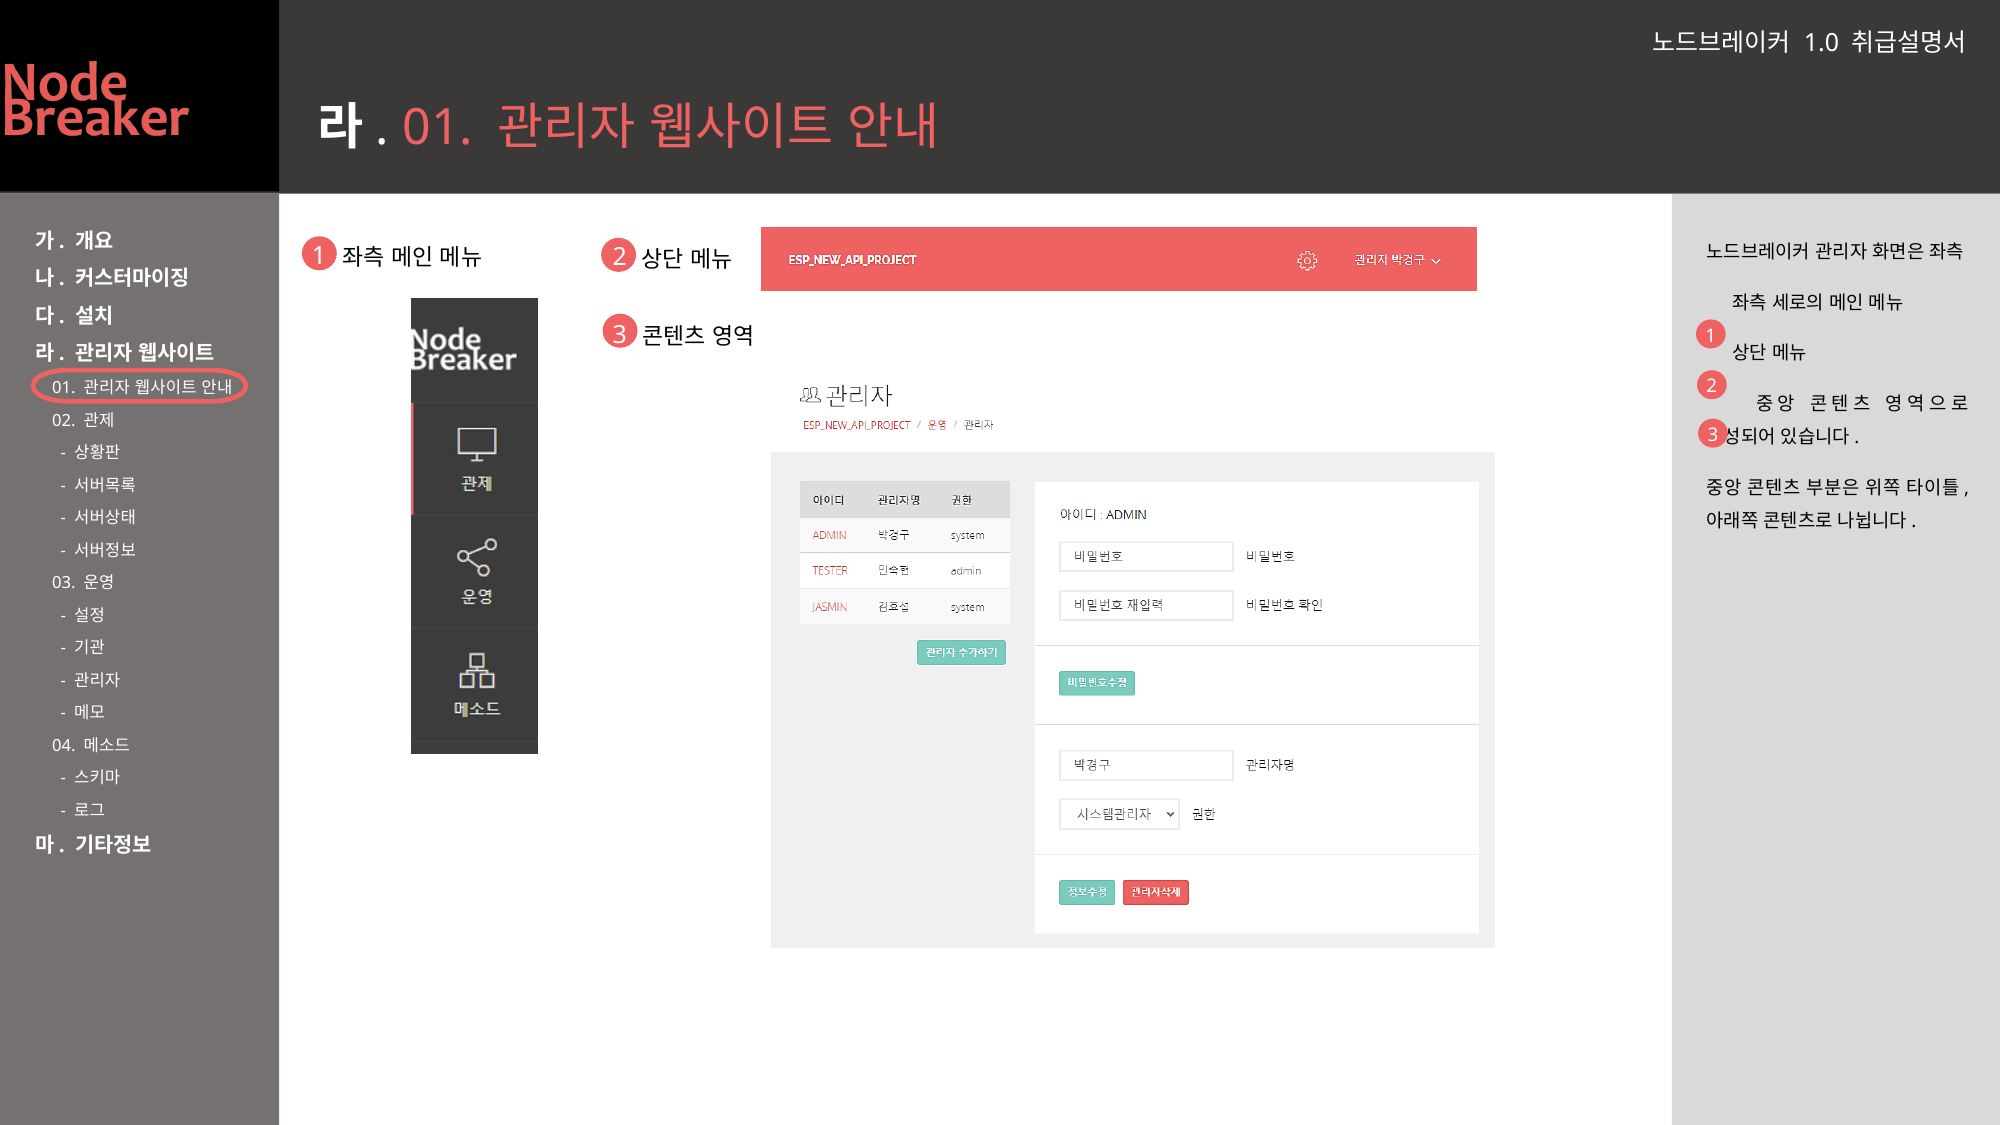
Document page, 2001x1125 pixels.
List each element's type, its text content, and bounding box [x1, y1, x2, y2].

text_box 상단 메뉴 [626, 234, 761, 280]
text_box [0, 193, 280, 1125]
text_box [0, 0, 2000, 195]
text_box 콘텐츠 영역 [653, 312, 814, 357]
text_box 노드브레이커 1.0 취급설명서 [1403, 20, 1982, 67]
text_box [1690, 315, 1737, 354]
picture [411, 298, 538, 754]
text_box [1691, 366, 1738, 405]
text_box 라. 01. 관리자 웹사이트 안내 [302, 80, 2000, 178]
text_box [597, 310, 653, 357]
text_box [1692, 415, 1739, 453]
text_box 노드브레이커 관리자 화면은 좌측 좌측 세로의 메인 메뉴 상단 메뉴 중앙 콘텐츠 영역으로 구성되어 있습니다. 중앙 콘텐츠 부분은 위쪽 타이틀, 아래쪽 콘텐츠로 나뉩니다. [1691, 221, 1984, 539]
text_box [1671, 195, 2000, 1125]
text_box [0, 0, 280, 192]
text_box 좌측 메인 메뉴 [352, 235, 544, 278]
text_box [297, 231, 352, 278]
picture [771, 360, 1495, 948]
list 가. 개요 나. 커스터마이징 다. 설치 라. 관리자 웹사이트 01. 관리자 웹사이트 안내 02. 관제 - 상황판 - 서버목록 - 서버상태 - 서버정보 03. 운영 - 설정 - 기관 - 관리자 - 메모 04. 메소드 - 스키마 - 로그 마. 기타정보 [20, 219, 268, 983]
picture [761, 227, 1477, 291]
text_box [31, 369, 248, 403]
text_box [597, 233, 653, 279]
